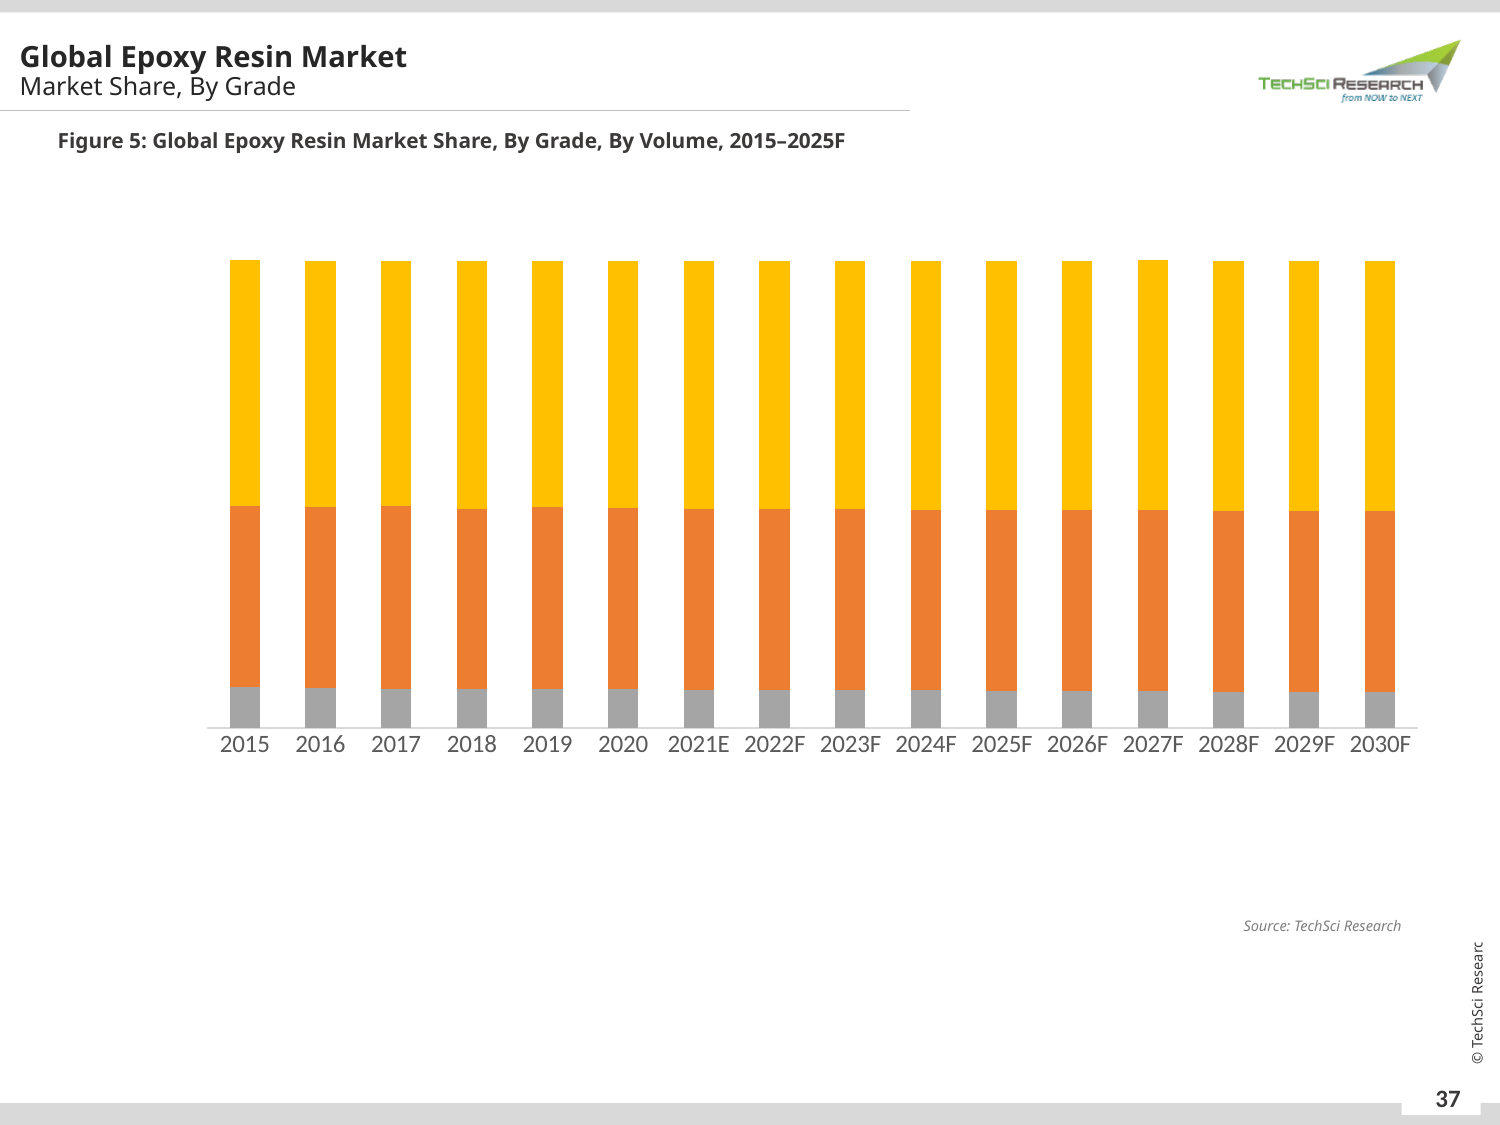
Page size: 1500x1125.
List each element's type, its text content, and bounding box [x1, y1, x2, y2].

text_box Figure 5: Global Epoxy Resin Market Share, By Grade, By Volume, 2015–2025F [42, 107, 1488, 160]
chart [4, 167, 1488, 943]
list Global Epoxy Resin Market Market Share, By Grade [4, 21, 1209, 122]
picture [1257, 39, 1461, 104]
